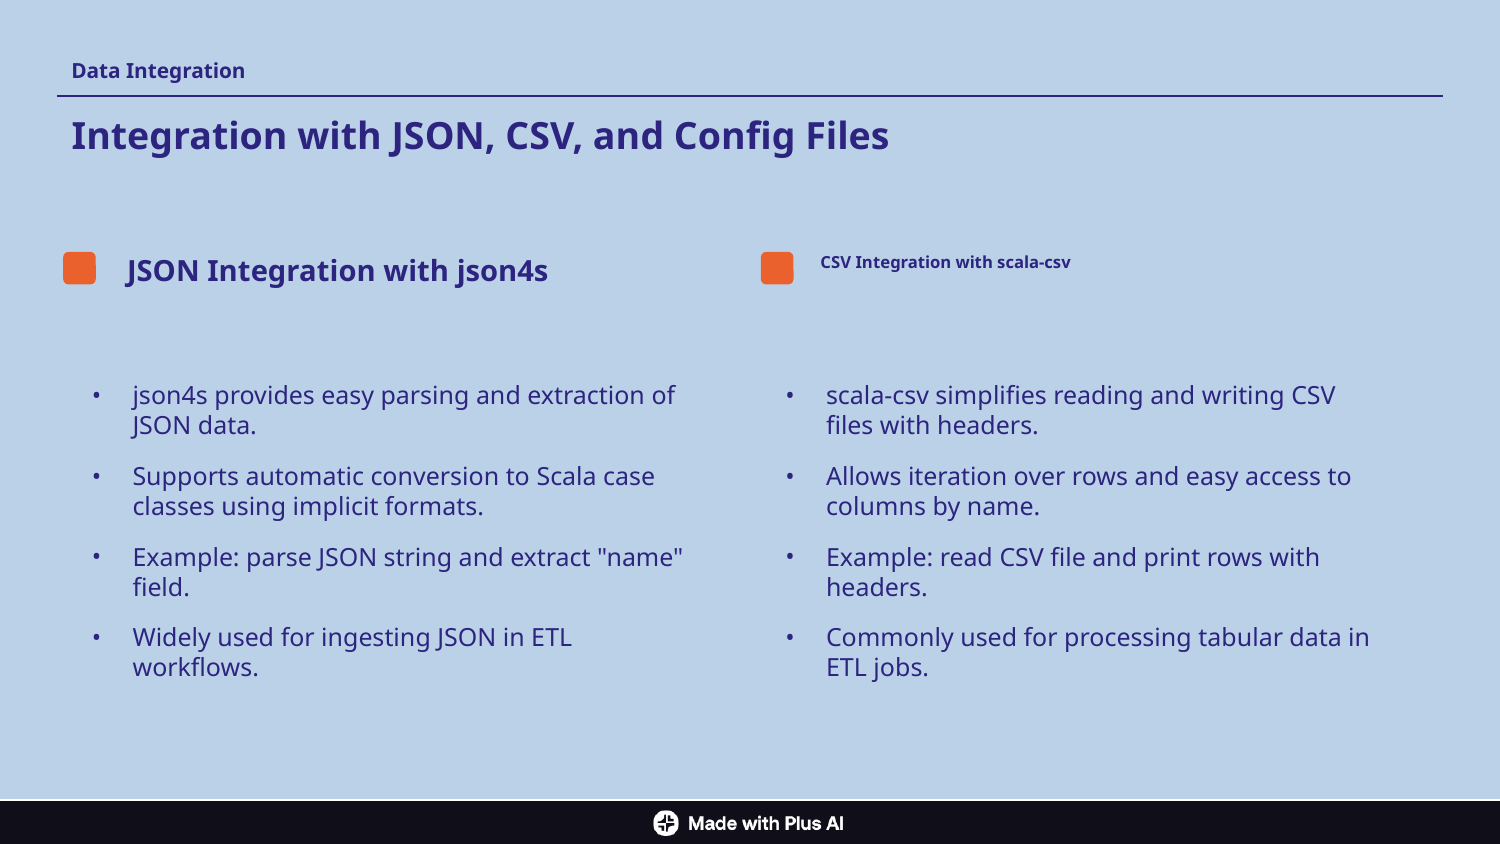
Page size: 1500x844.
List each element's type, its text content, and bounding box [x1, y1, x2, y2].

list scala-csv simplifies reading and writing CSV files with headers. Allows iteration over rows and easy access to columns by name. Example: read CSV file and print rows with headers. Commonly used for processing tabular data in ETL jobs. [750, 364, 1400, 762]
list json4s provides easy parsing and extraction of JSON data. Supports automatic conversion to Scala case classes using implicit formats. Example: parse JSON string and extract "name" field. Widely used for ingesting JSON in ETL workflows. [56, 364, 707, 762]
subtitle CSV Integration with scala-csv [805, 237, 1400, 342]
subtitle JSON Integration with json4s [112, 237, 707, 342]
picture [0, 799, 1500, 844]
title Integration with JSON, CSV, and Config Files [56, 102, 1444, 172]
text_box Data Integration [56, 44, 450, 95]
text_box [63, 251, 96, 285]
text_box [760, 251, 794, 285]
